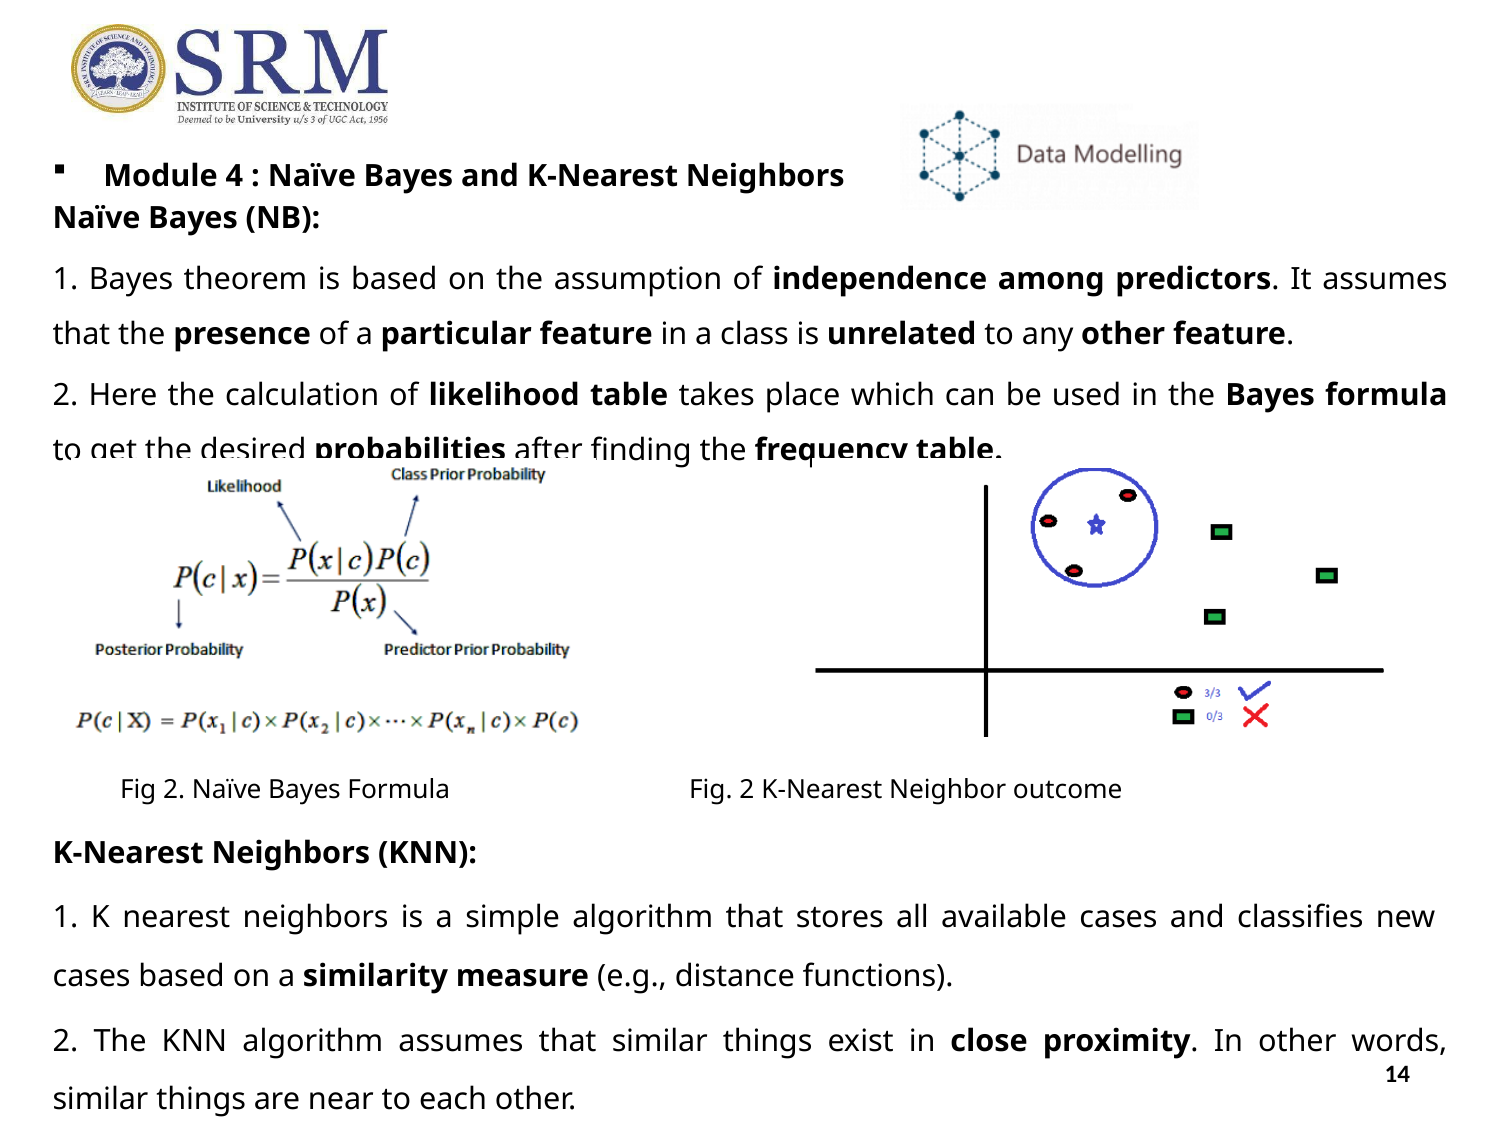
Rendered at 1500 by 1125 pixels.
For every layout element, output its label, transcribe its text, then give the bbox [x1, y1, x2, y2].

slide_number 14 [1074, 1042, 1425, 1103]
picture [899, 78, 1214, 210]
list Module 4 : Naïve Bayes and K-Nearest Neighbors Naïve Bayes (NB): 1. Bayes theorem is based on the assumption of independence among predictors. It assumes that the presence of a particular feature in a class is unrelated to any other feature. 2. Here the calculation of likelihood table takes place which can be used in the Bayes formula to get the desired probabilities after finding the frequency table. Fig 2. Naïve Bayes Formula Fig. 2 K-Nearest Neighbor outcome K-Nearest Neighbors (KNN): 1. K nearest neighbors is a simple algorithm that stores all available cases and classifies new cases based on a similarity measure (e.g., distance functions). 2. The KNN algorithm assumes that similar things exist in close proximity. In other words, similar things are near to each other. [37, 147, 1463, 1125]
picture [70, 24, 388, 126]
picture [812, 458, 1403, 741]
picture [70, 458, 597, 741]
